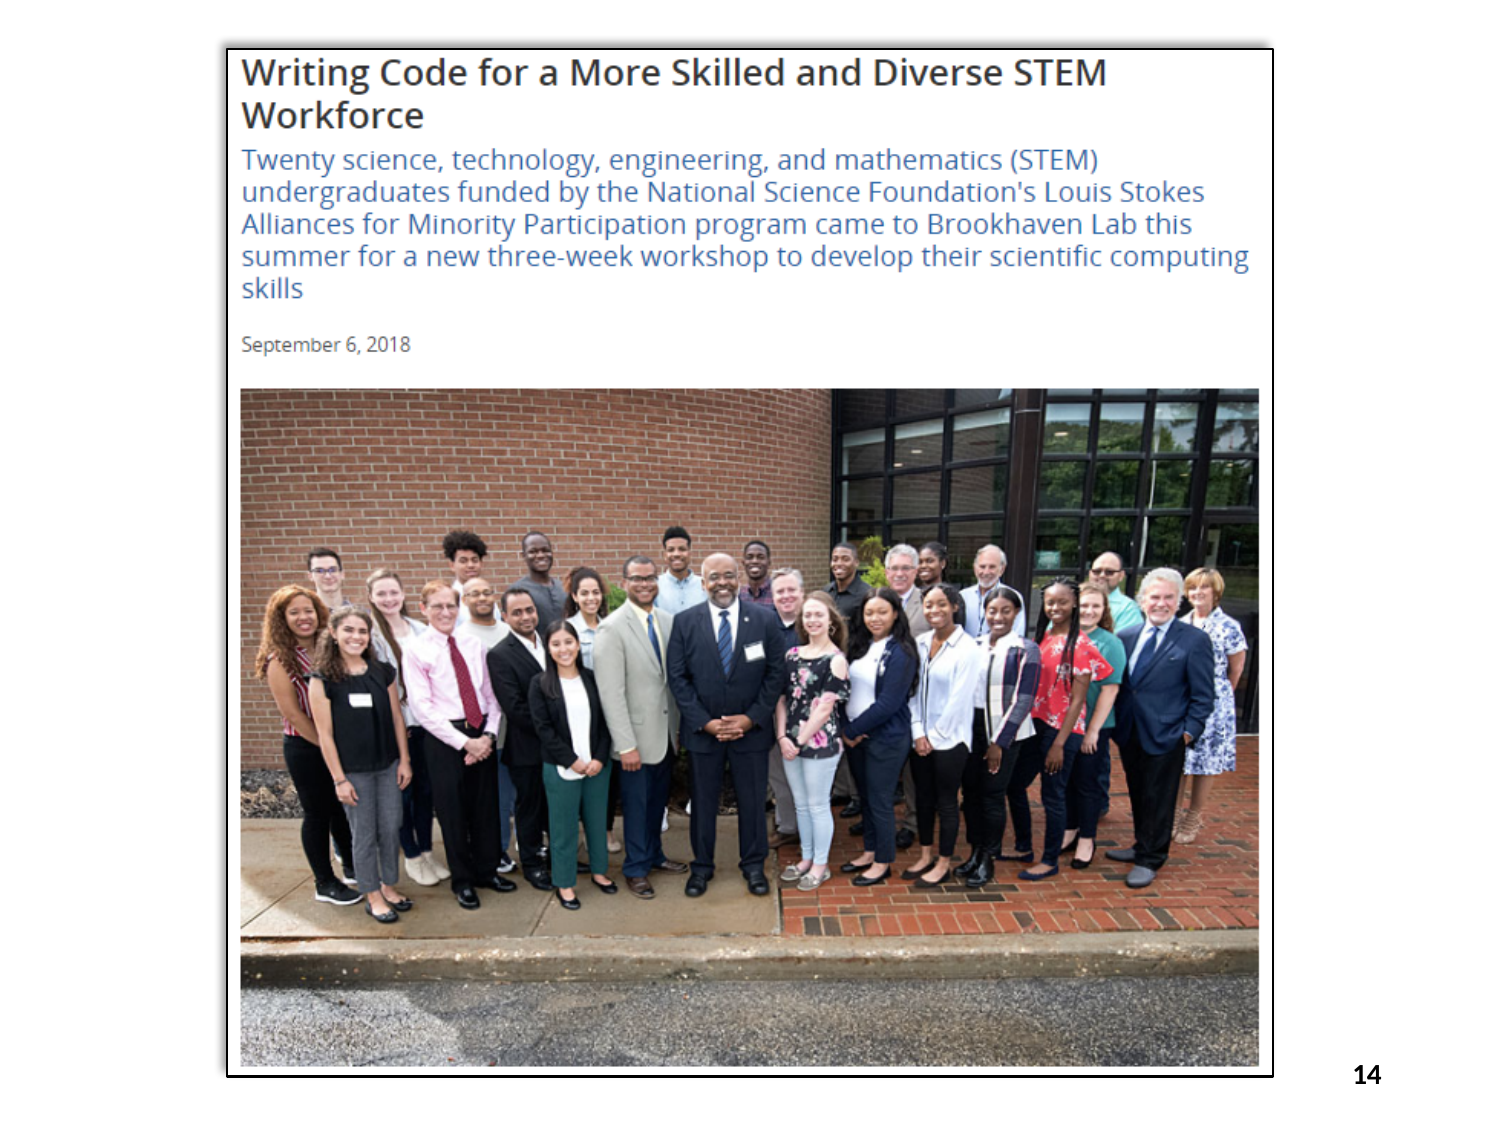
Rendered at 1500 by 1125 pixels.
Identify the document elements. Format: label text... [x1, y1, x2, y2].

picture [227, 49, 1273, 1076]
slide_number 14 [1059, 1042, 1397, 1103]
